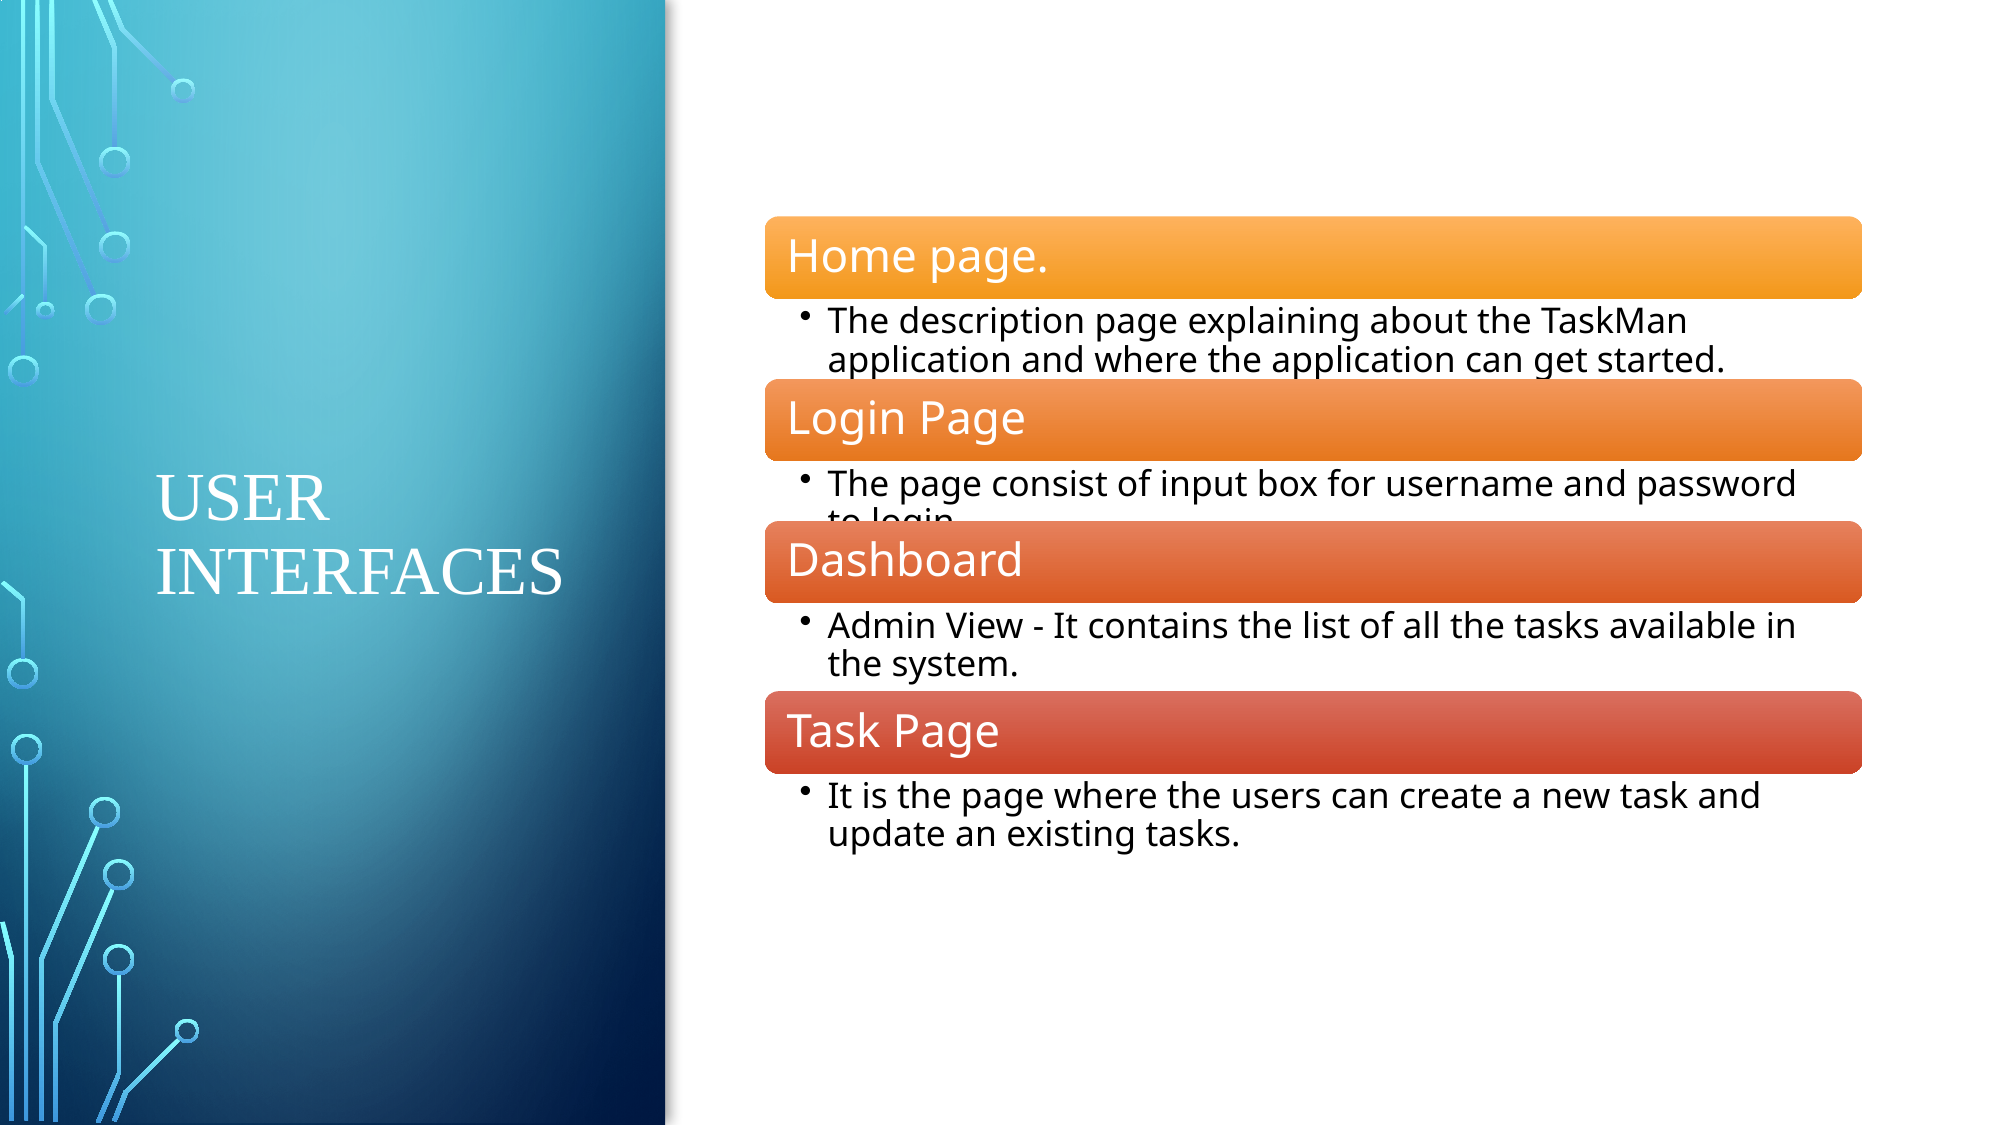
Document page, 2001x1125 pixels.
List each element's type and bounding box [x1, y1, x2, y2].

picture [0, 0, 667, 1125]
text_box [678, 0, 2000, 1125]
list [764, 185, 1863, 885]
